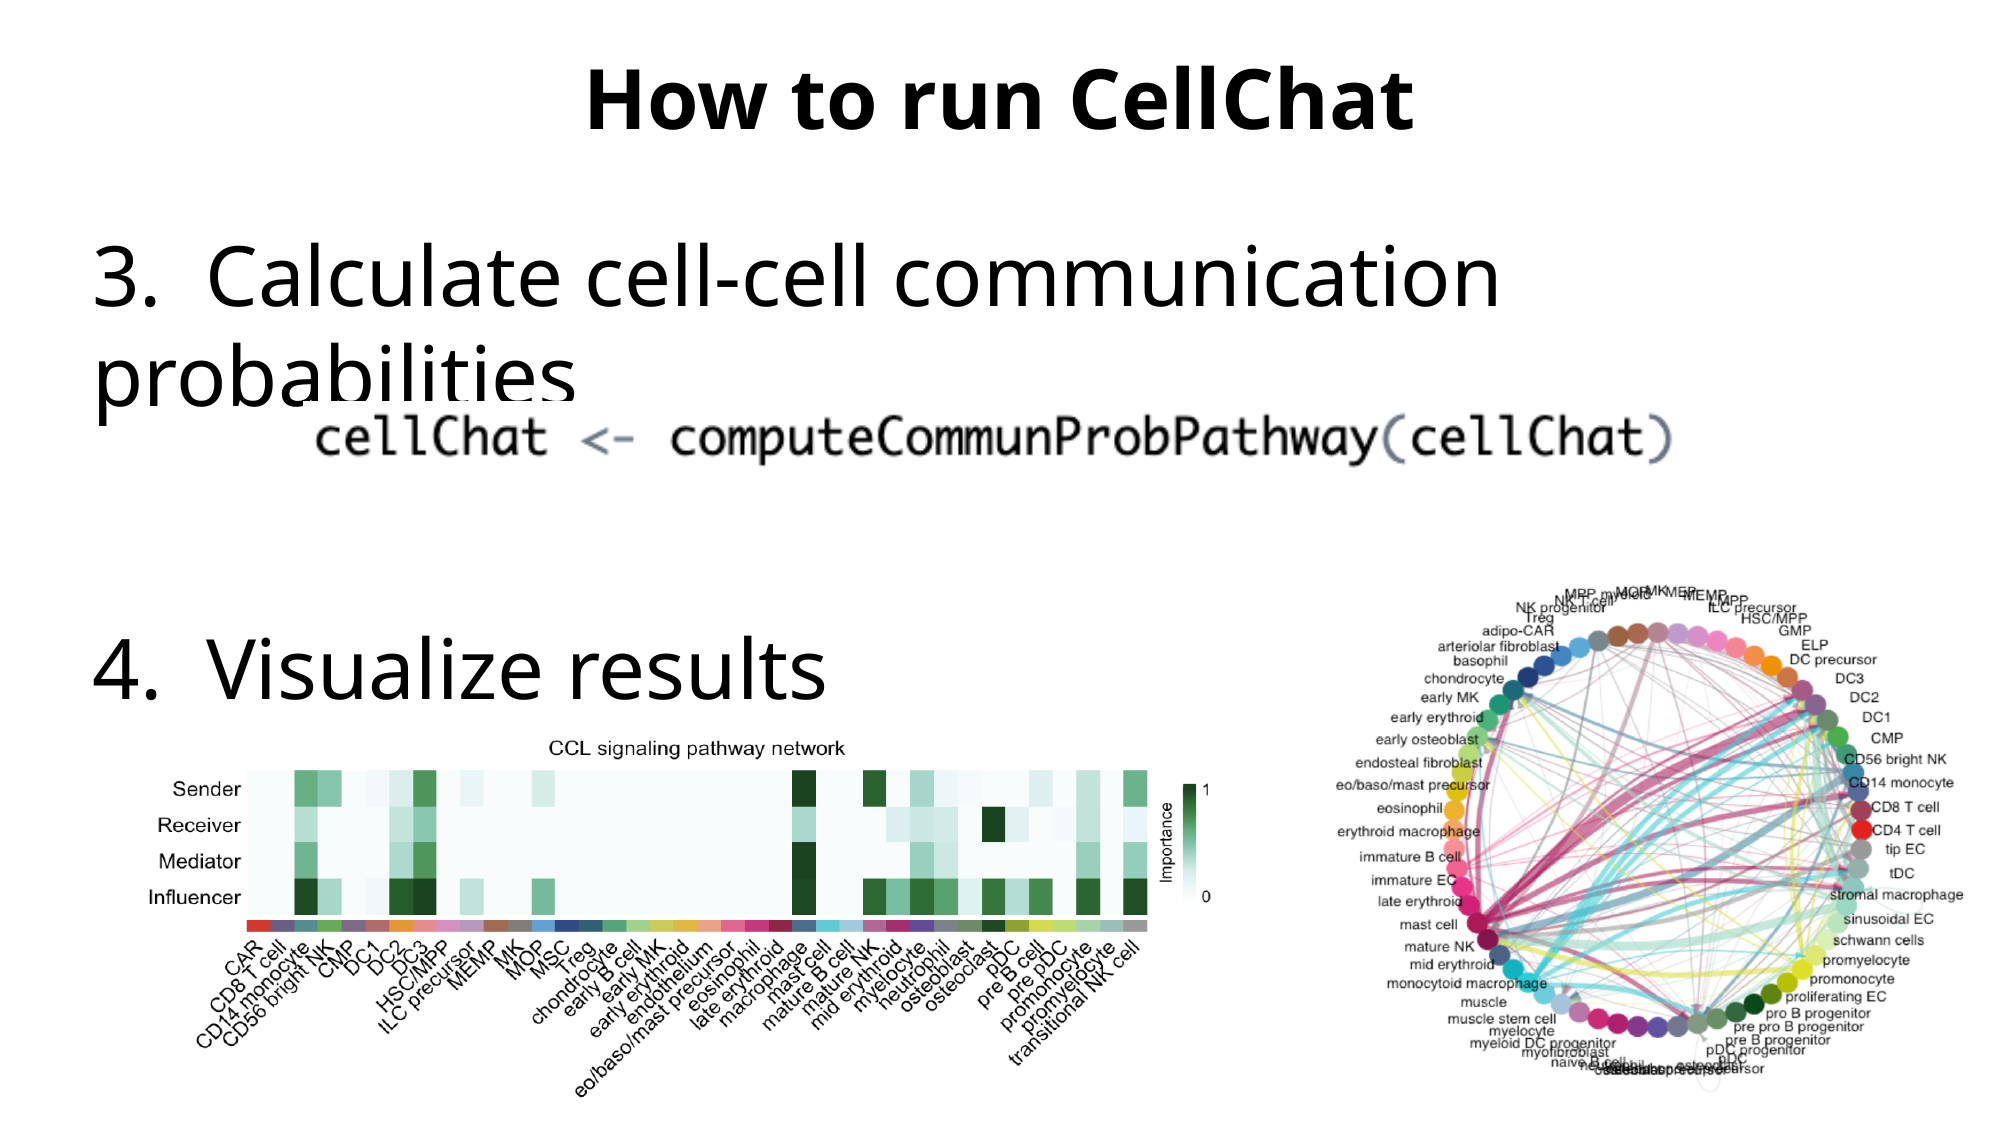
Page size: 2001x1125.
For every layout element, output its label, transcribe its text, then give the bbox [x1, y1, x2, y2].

picture [302, 401, 1698, 493]
text_box 3. Calculate cell-cell communication probabilities [78, 216, 2000, 431]
text_box How to run CellChat [0, 37, 2000, 266]
picture [134, 725, 1223, 1102]
text_box 4. Visualize results [78, 608, 1320, 724]
picture [1320, 561, 2000, 1102]
